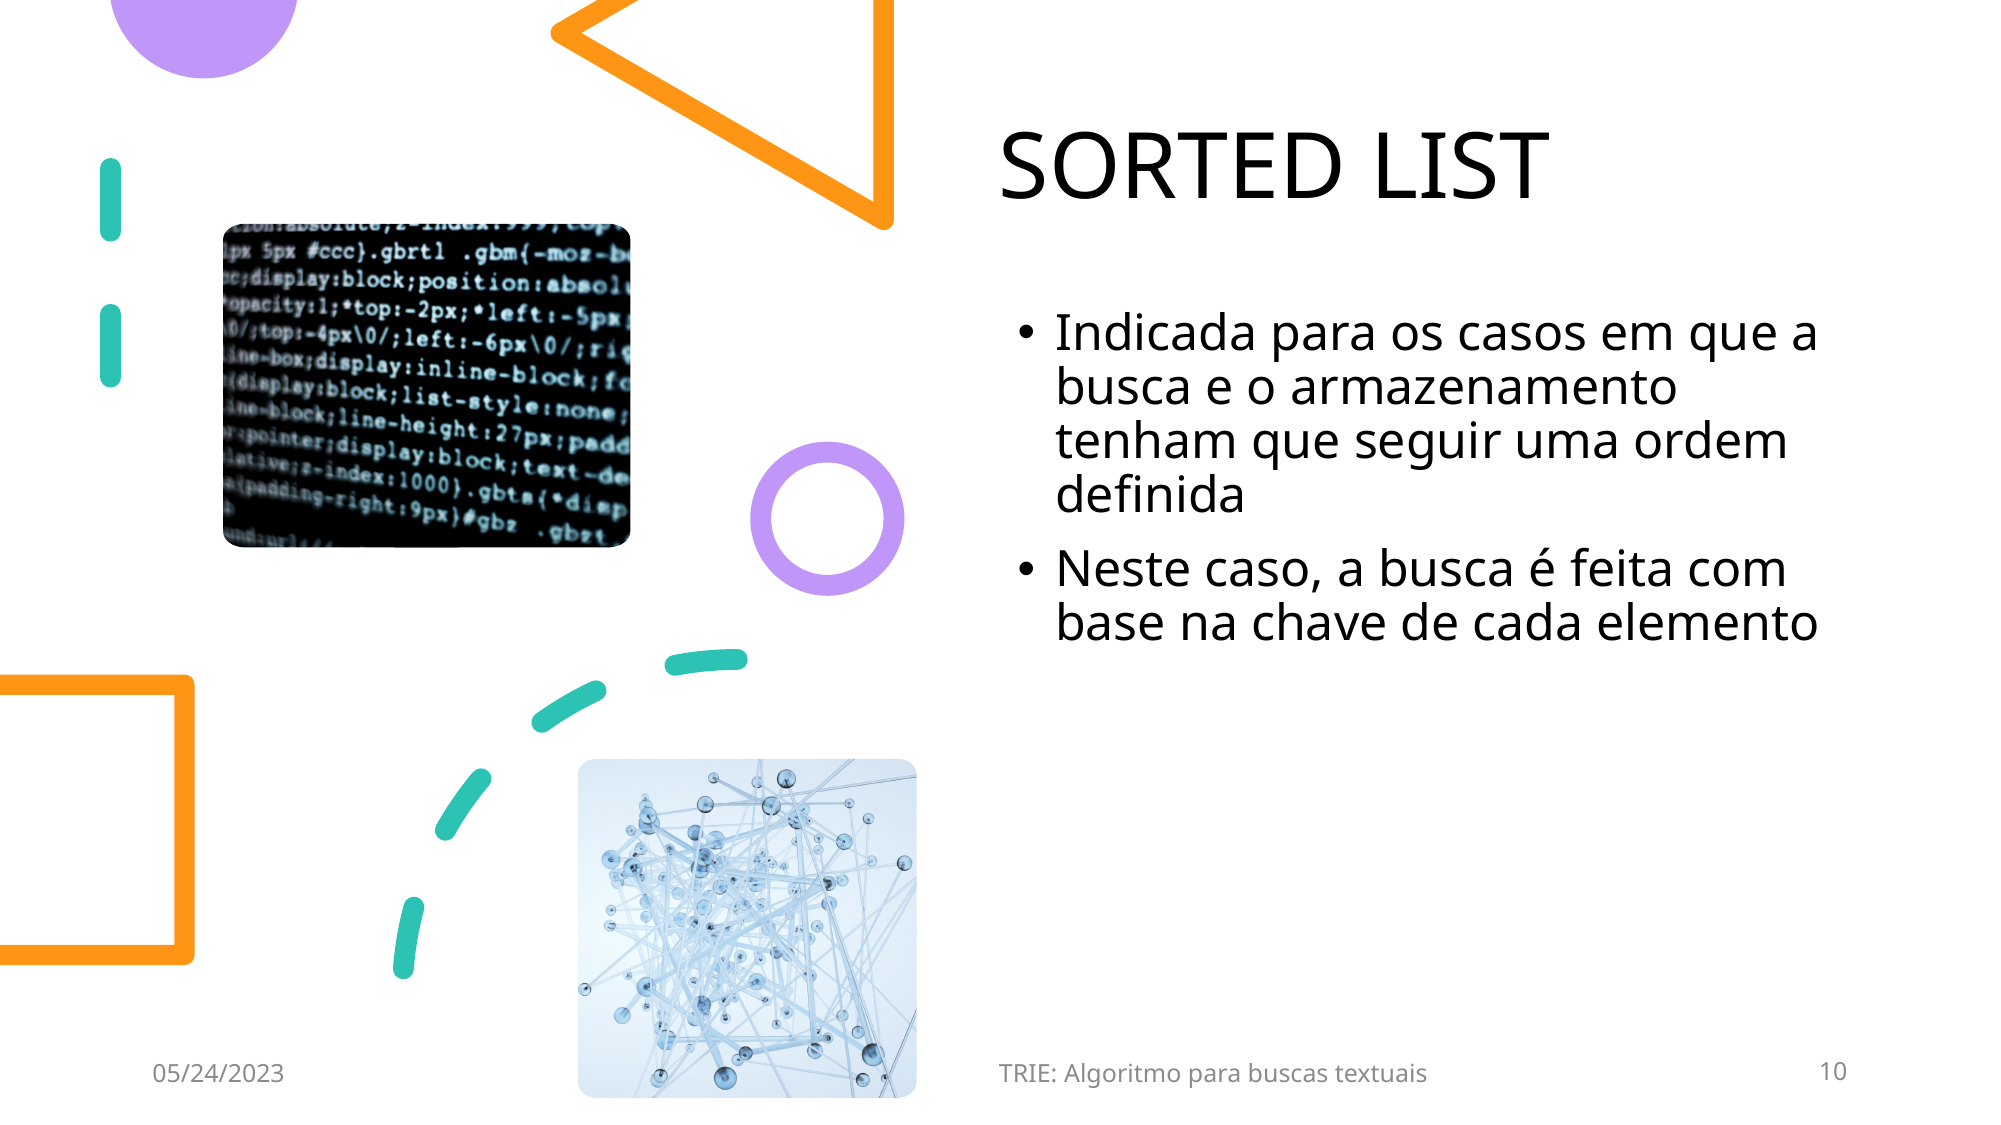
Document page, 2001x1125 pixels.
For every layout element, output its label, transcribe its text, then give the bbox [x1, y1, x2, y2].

text_box [109, 0, 298, 80]
text_box [759, 451, 896, 587]
picture [577, 758, 917, 1098]
slide_number 10 [1664, 1042, 1863, 1103]
list Indicada para os casos em que a busca e o armazenamento tenham que seguir uma ordem definida Neste caso, a busca é feita com base na chave de cada elemento [983, 299, 1869, 1014]
title SORTED LIST [983, 59, 1869, 278]
text_box [401, 658, 738, 995]
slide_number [137, 1042, 477, 1103]
text_box [0, 0, 2000, 1125]
text_box [0, 674, 195, 966]
footer TRIE: Algoritmo para buscas textuais [983, 1042, 1598, 1103]
text_box [550, 0, 894, 231]
picture [223, 223, 631, 548]
